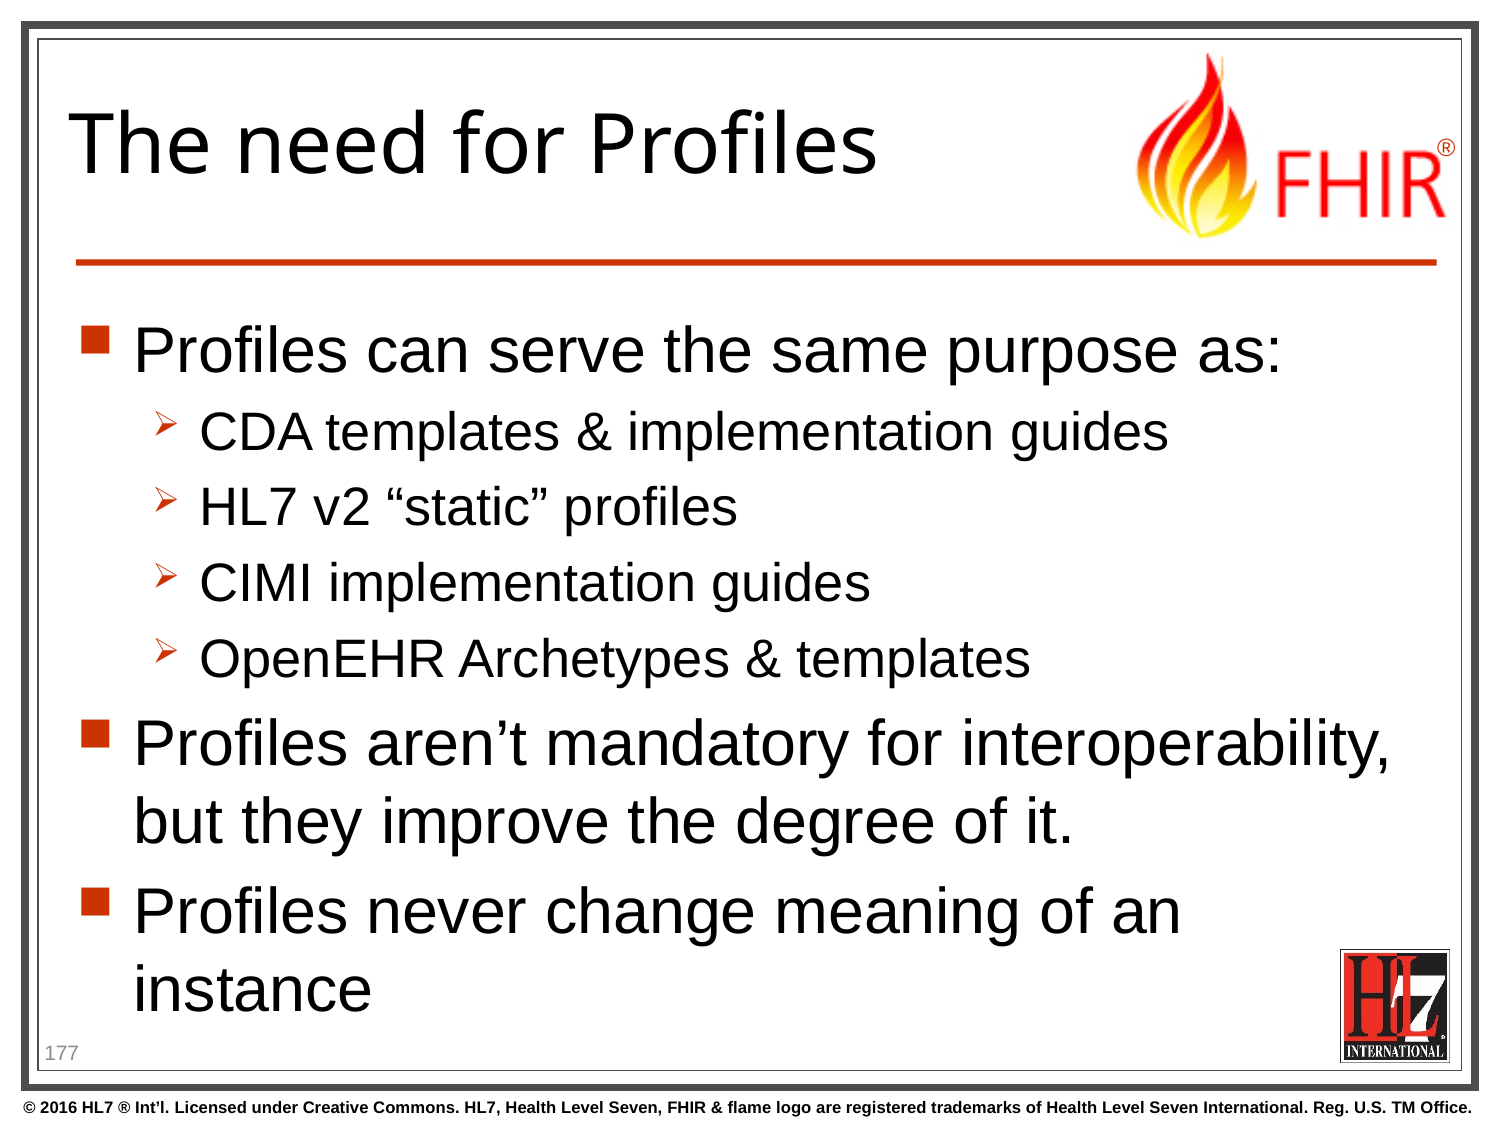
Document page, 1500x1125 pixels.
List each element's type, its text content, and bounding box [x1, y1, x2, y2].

picture [1340, 949, 1450, 1063]
slide_number 177 [29, 1034, 148, 1071]
title The need for Profiles [53, 54, 1128, 244]
picture [1124, 42, 1458, 249]
list Profiles can serve the same purpose as: CDA templates & implementation guides HL7 v2 “static” profiles CIMI implementation guides OpenEHR Archetypes & templates Profiles aren’t mandatory for interoperability, but they improve the degree of it. Profiles never change meaning of an instance [62, 299, 1438, 1059]
